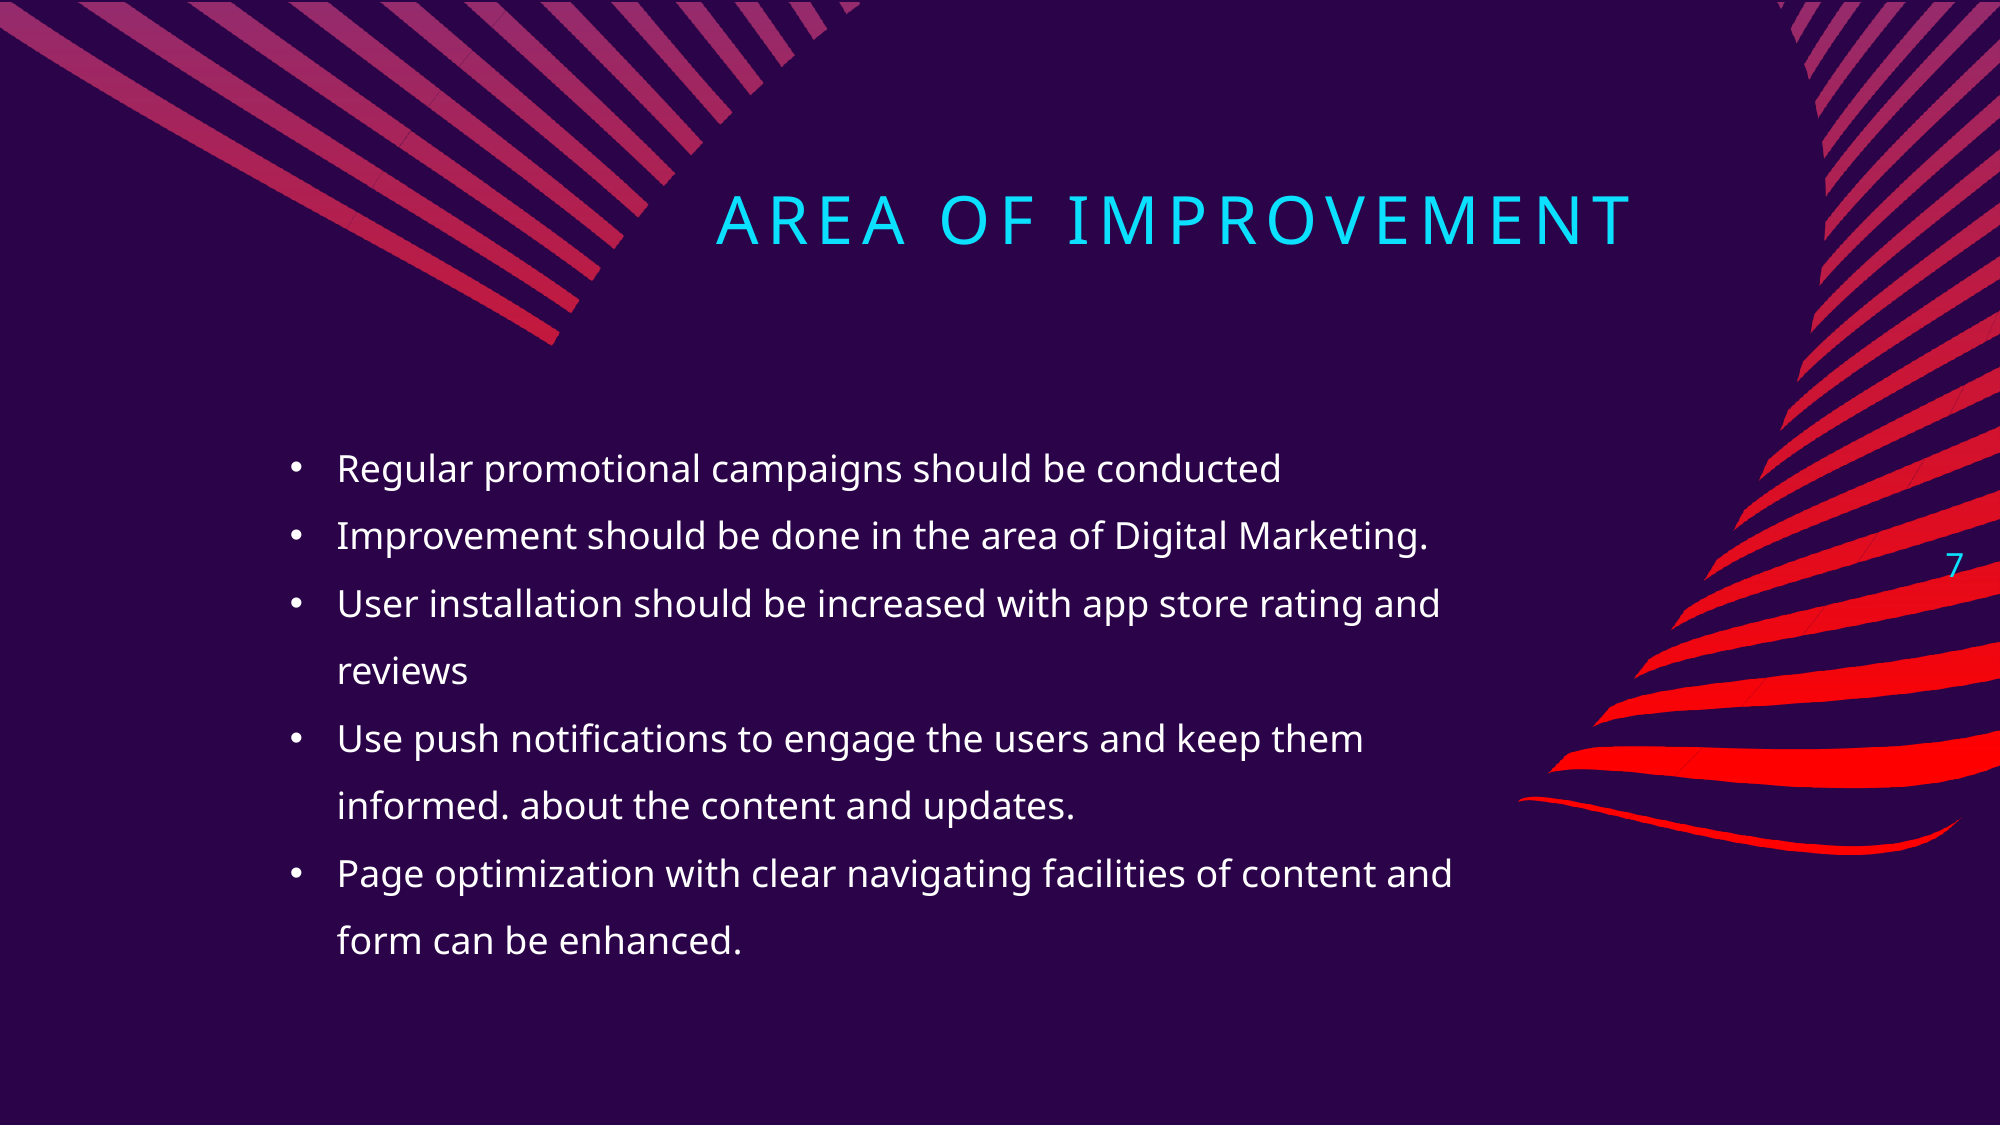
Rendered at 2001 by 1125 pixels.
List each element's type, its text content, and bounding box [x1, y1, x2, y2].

picture [0, 0, 2000, 1125]
slide_number 7 [1889, 519, 1980, 615]
title AREA OF IMPROVEMENT [642, 179, 1704, 343]
text_box Regular promotional campaigns should be conducted Improvement should be done in the area of Digital Marketing. User installation should be increased with app store rating and reviews Use push notifications to engage the users and keep them informed. about the content and updates. Page optimization with clear navigating facilities of content and form can be enhanced. [274, 414, 1505, 1125]
